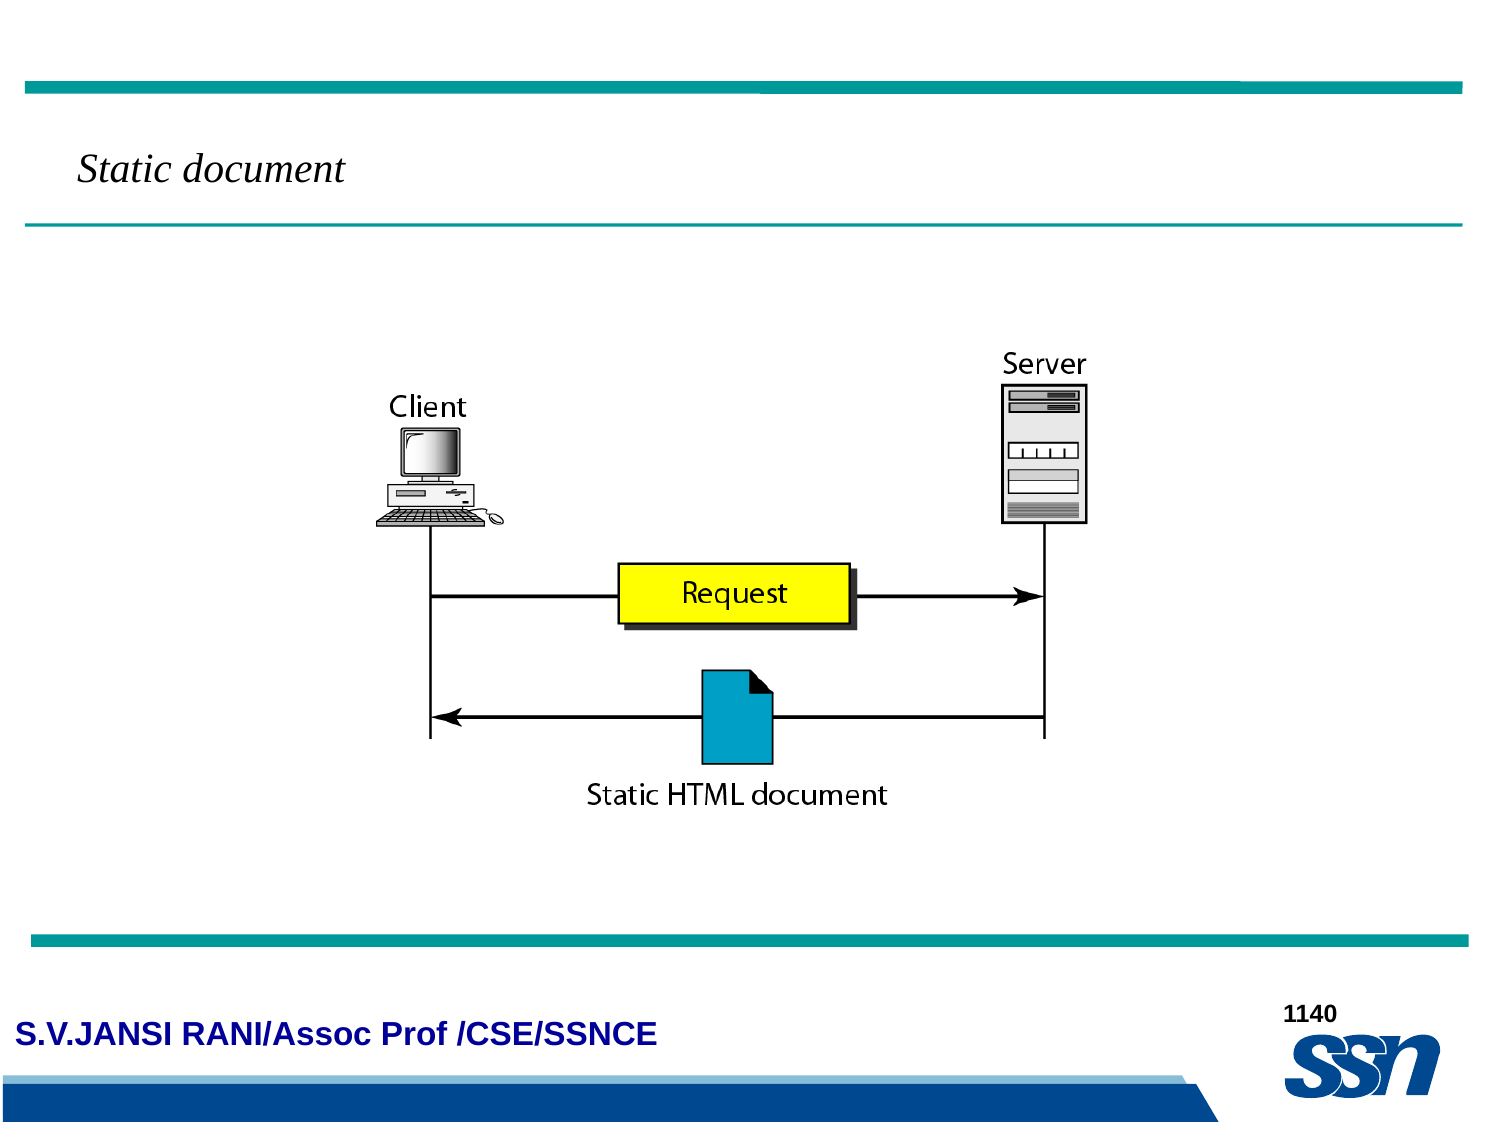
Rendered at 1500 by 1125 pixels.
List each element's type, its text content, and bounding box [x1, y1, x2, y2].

text_box Static document [49, 124, 361, 200]
picture [376, 347, 1088, 813]
